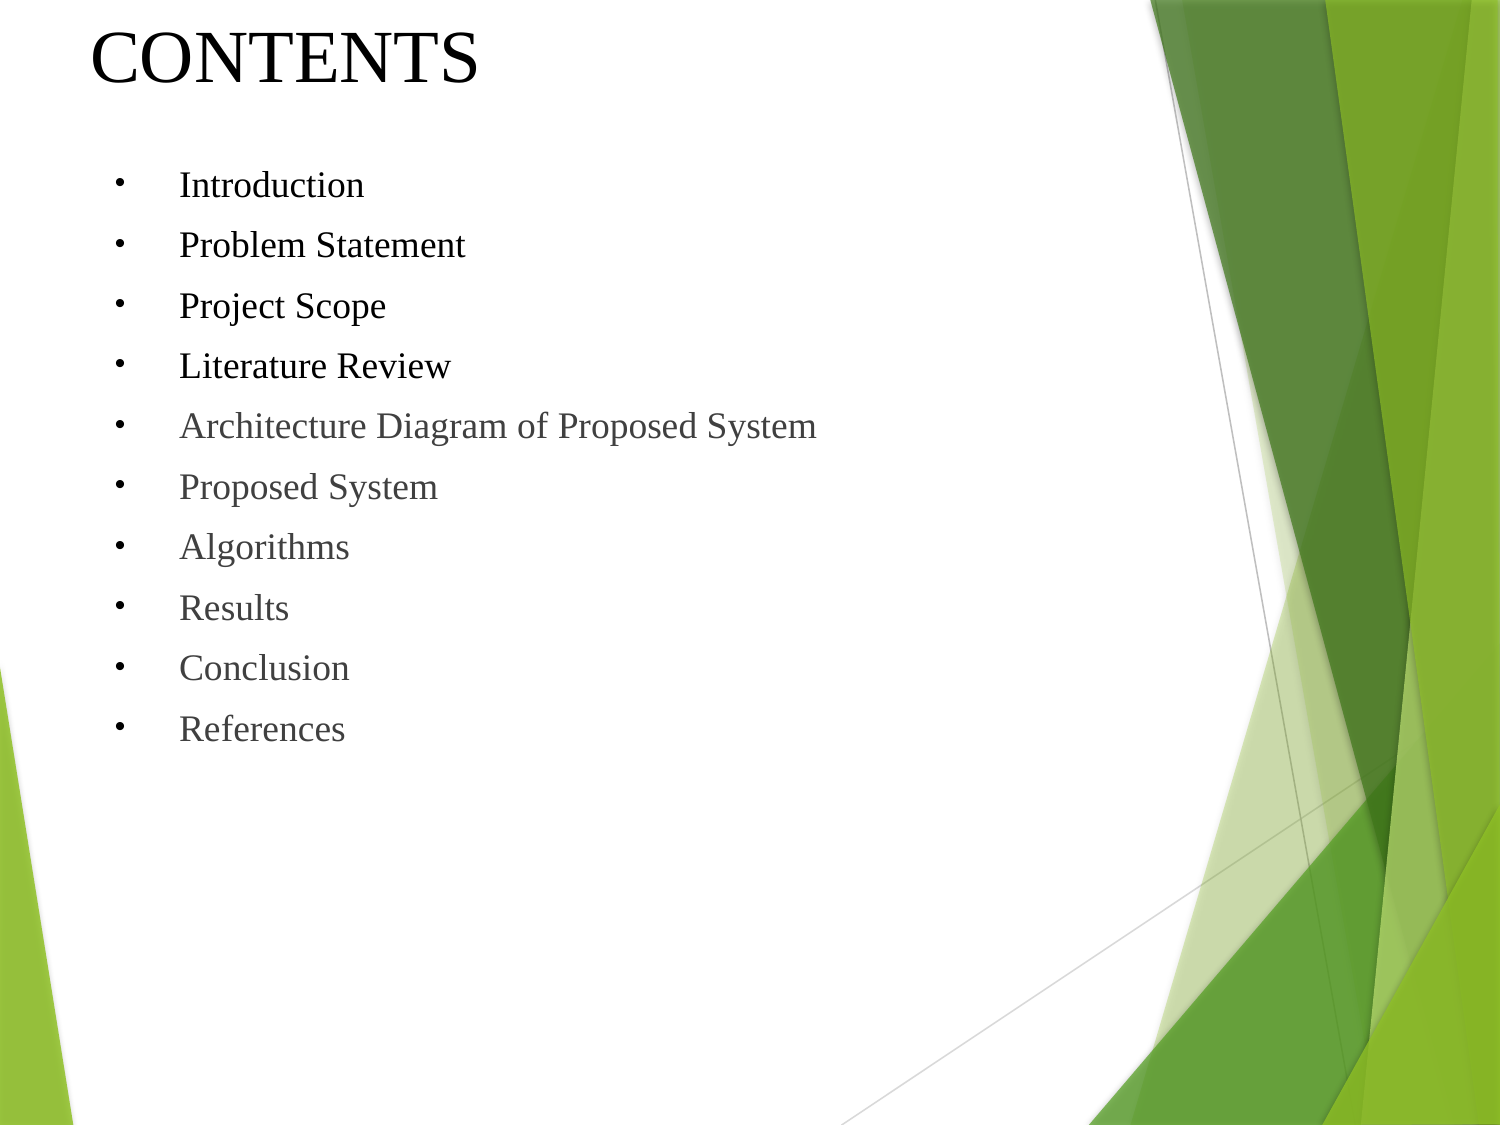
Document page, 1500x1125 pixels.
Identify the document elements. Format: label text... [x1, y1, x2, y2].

title CONTENTS [75, 0, 1117, 217]
list Introduction Problem Statement Project Scope Literature Review Architecture Diagram of Proposed System Proposed System Algorithms Results Conclusion References [99, 152, 1142, 789]
